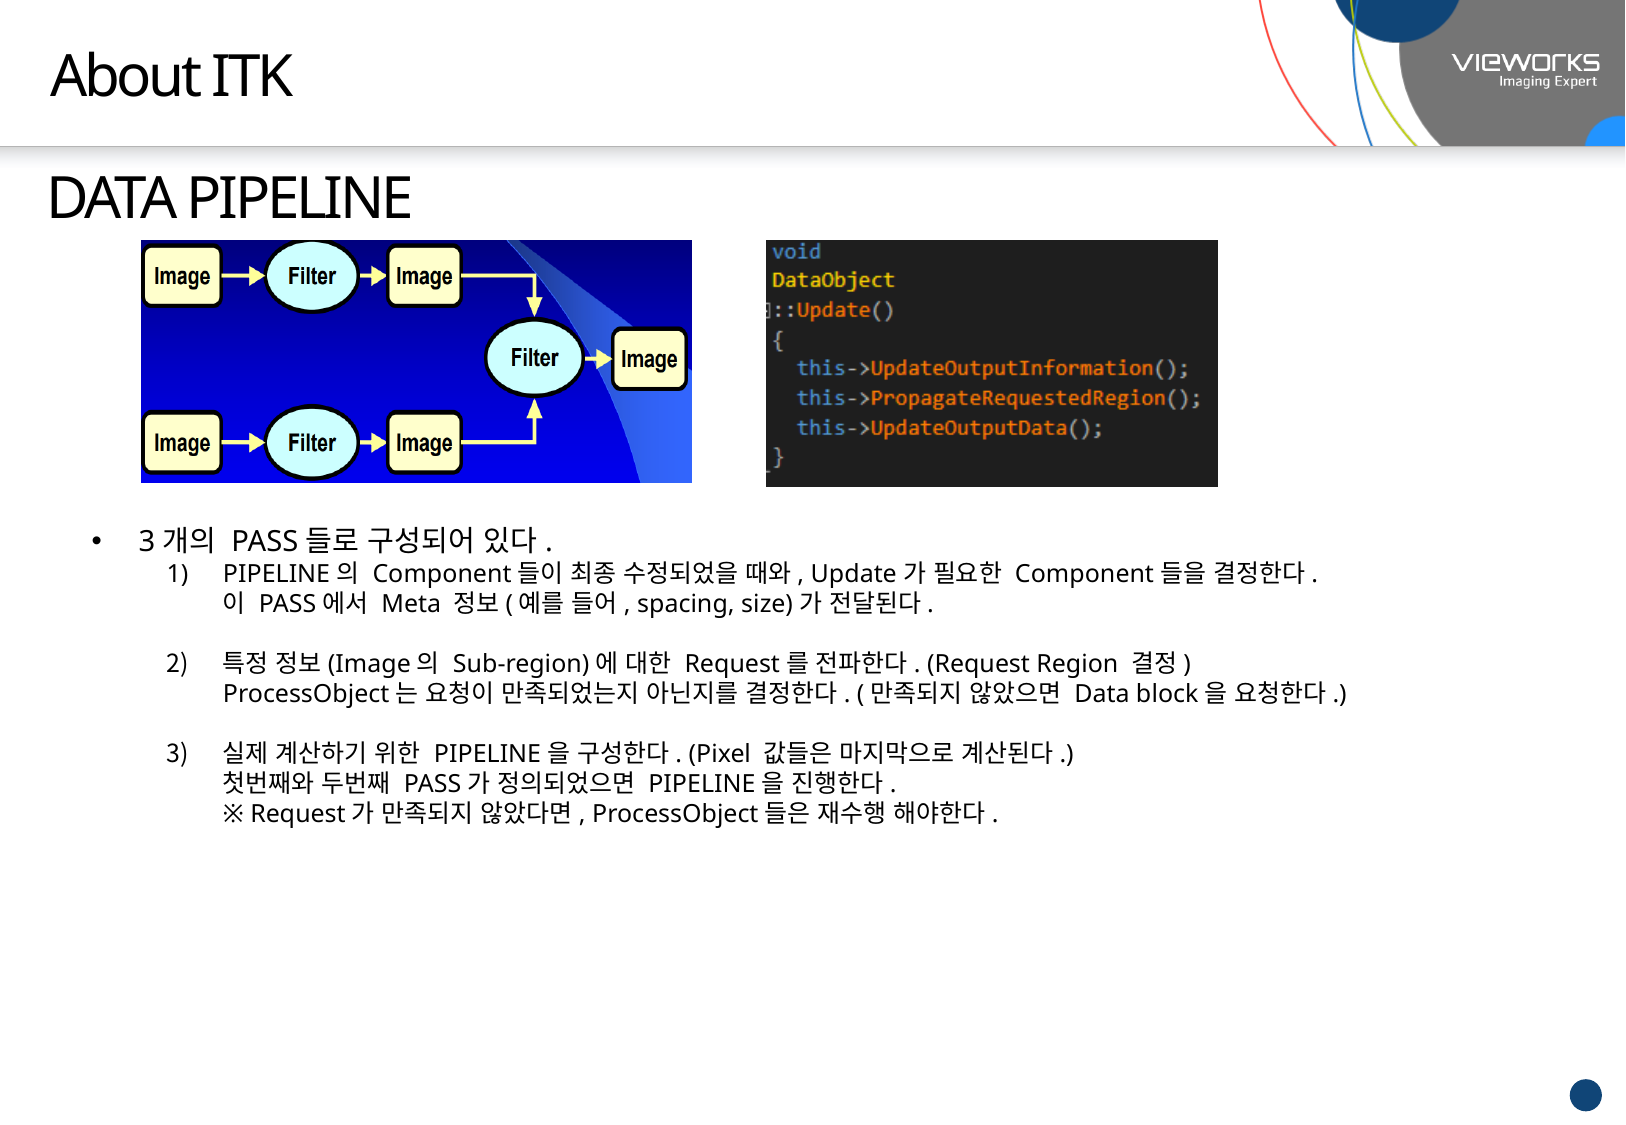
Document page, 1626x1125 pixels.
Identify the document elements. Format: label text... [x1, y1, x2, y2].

title About ITK [35, 24, 1498, 123]
picture [1255, 0, 1625, 146]
picture [766, 240, 1219, 487]
text_box DATA PIPELINE [31, 152, 801, 238]
text_box 3개의 PASS들로 구성되어 있다. PIPELINE의 Component들이 최종 수정되었을 때와, Update가 필요한 Component들을 결정한다. 이 PASS에서 Meta 정보(예를 들어, spacing, size)가 전달된다. 특정 정보(Image의 Sub-region)에 대한 Request를 전파한다. (Request Region 결정) ProcessObject는 요청이 만족되었는지 아닌지를 결정한다. (만족되지 않았으면 Data block을 요청한다.) 실제 계산하기 위한 PIPELINE을 구성한다. (Pixel 값들은 마지막으로 계산된다.) 첫번째와 두번째 PASS가 정의되었으면 PIPELINE을 진행한다. ※ Request가 만족되지 않았다면, ProcessObject들은 재수행 해야한다. [76, 515, 1593, 835]
picture [140, 240, 692, 483]
